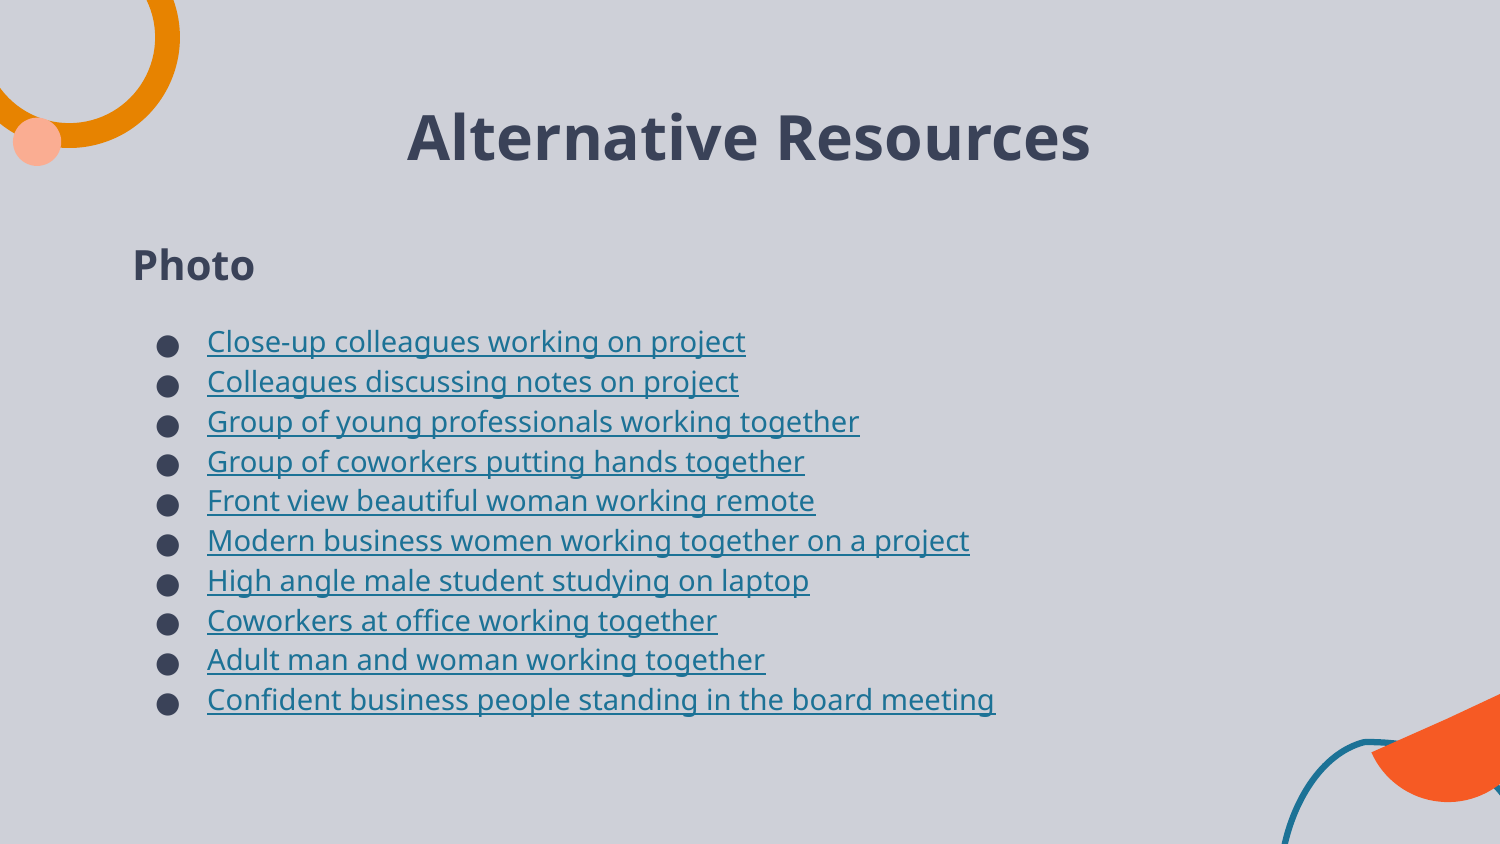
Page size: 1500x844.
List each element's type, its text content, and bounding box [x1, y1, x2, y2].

list Photo Close-up colleagues working on project Colleagues discussing notes on project Group of young professionals working together Group of coworkers putting hands together Front view beautiful woman working remote Modern business women working together on a project High angle male student studying on laptop Coworkers at office working together Adult man and woman working together Confident business people standing in the board meeting [116, 204, 1383, 756]
title Alternative Resources [116, 88, 1383, 183]
